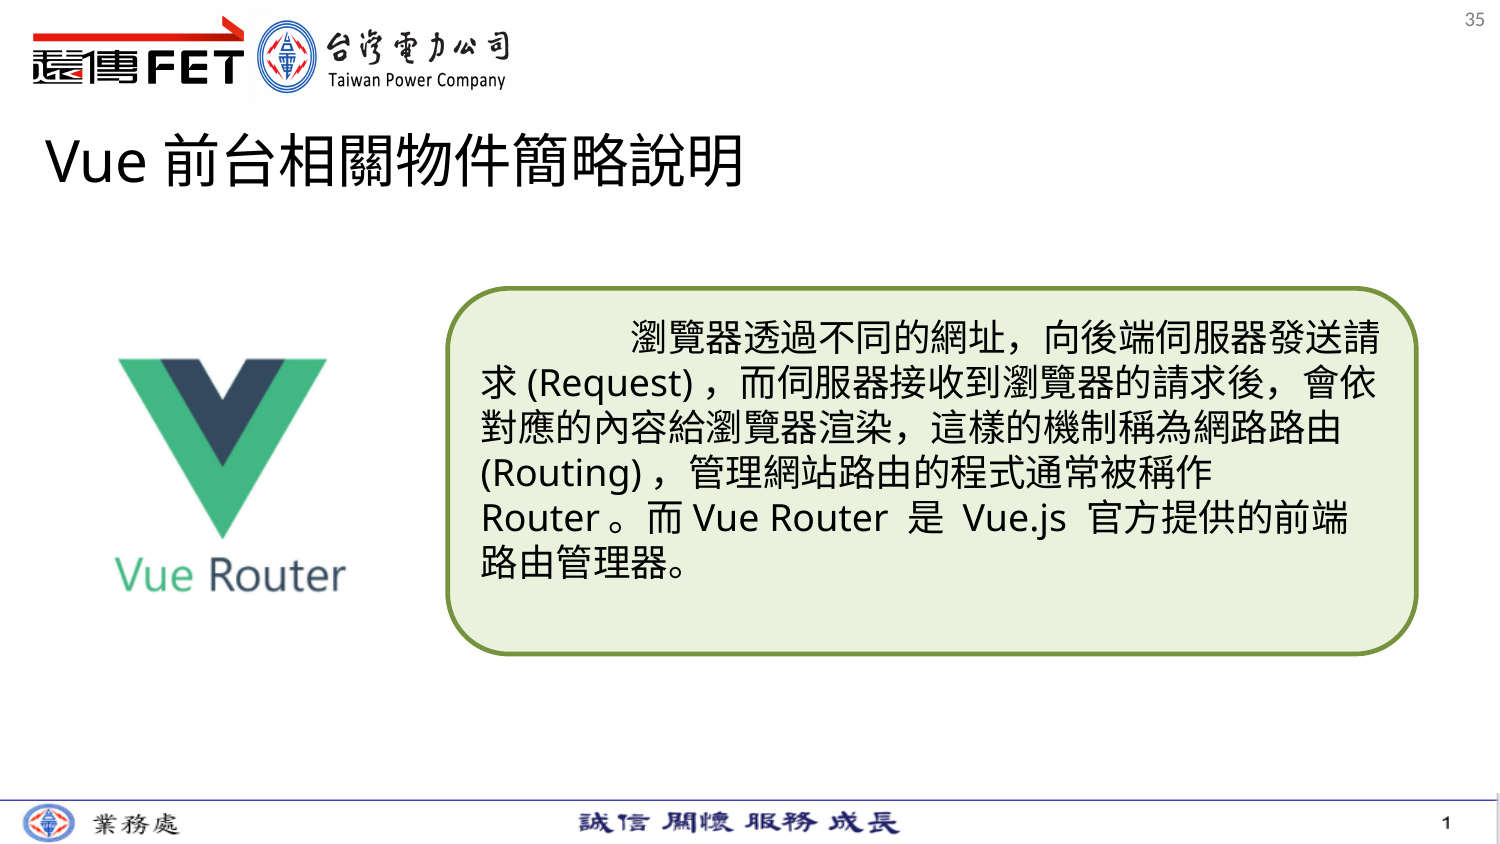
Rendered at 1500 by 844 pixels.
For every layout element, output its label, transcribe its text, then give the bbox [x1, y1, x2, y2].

text_box 瀏覽器透過不同的網址，向後端伺服器發送請求(Request)，而伺服器接收到瀏覽器的請求後，會依對應的內容給瀏覽器渲染，這樣的機制稱為網路路由(Routing)，管理網站路由的程式通常被稱作Router。而Vue Router 是 Vue.js 官方提供的前端路由管理器。 [447, 288, 1417, 655]
text_box Vue前台相關物件簡略說明 [30, 117, 1115, 217]
picture [0, 0, 519, 117]
picture [0, 793, 1500, 844]
picture [88, 335, 365, 610]
